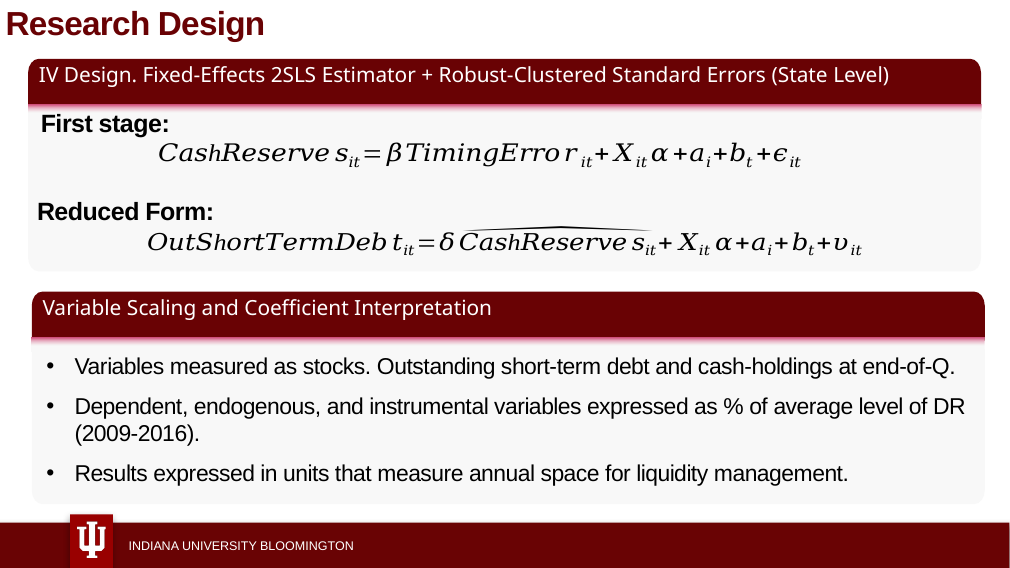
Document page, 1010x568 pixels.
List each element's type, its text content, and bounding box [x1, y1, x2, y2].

text_box Research Design [3, 0, 1010, 42]
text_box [31, 291, 986, 505]
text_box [27, 58, 982, 272]
